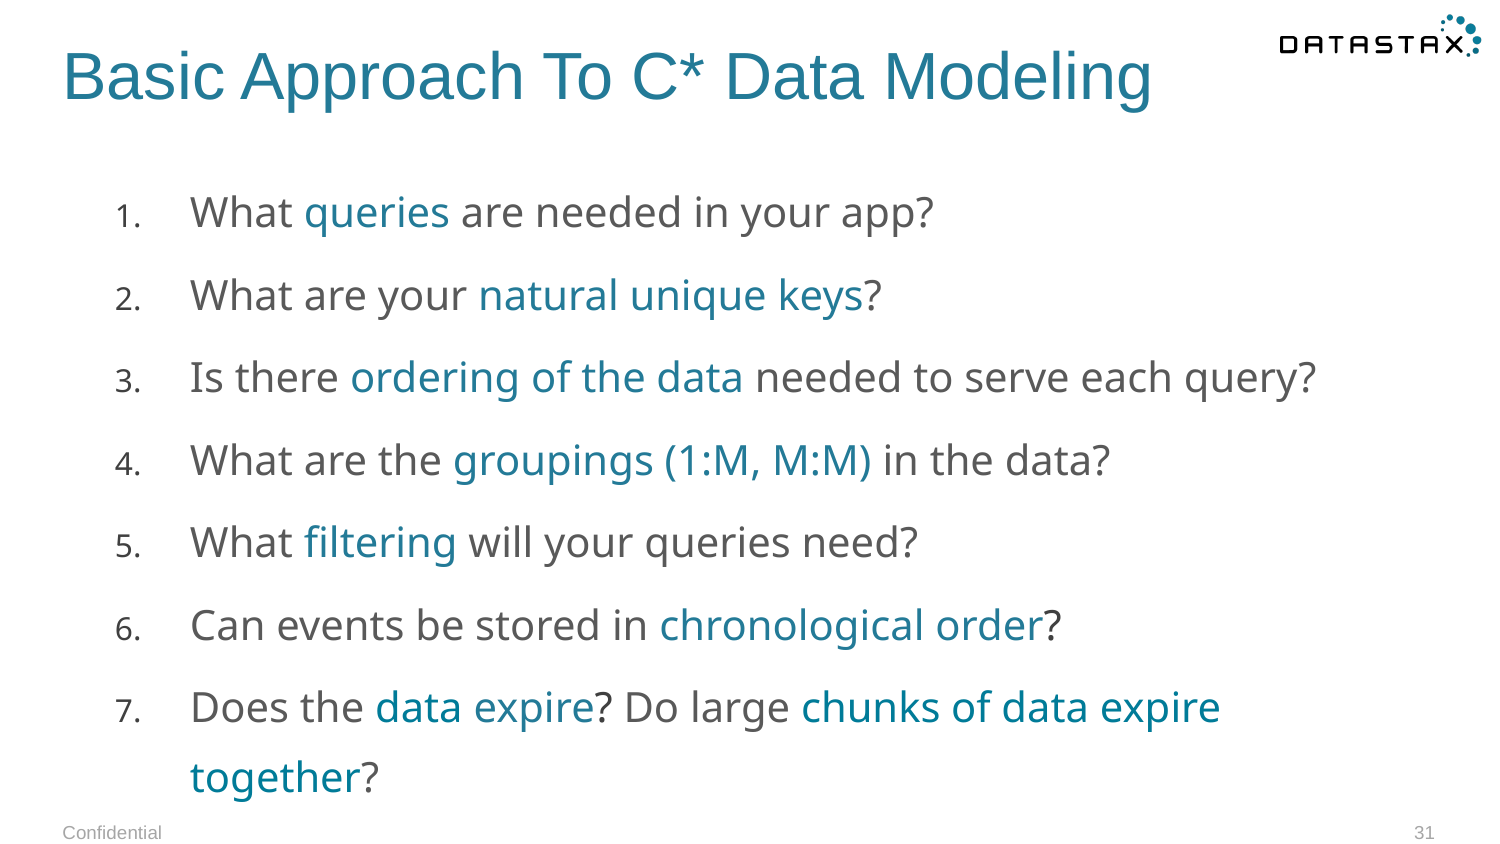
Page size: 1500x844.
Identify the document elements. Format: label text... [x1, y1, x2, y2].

title Basic Approach To C* Data Modeling [62, 32, 1300, 118]
slide_number 31 [1110, 820, 1436, 844]
footer Confidential [62, 820, 638, 844]
picture [1273, 7, 1485, 70]
list What queries are needed in your app? What are your natural unique keys? Is there ordering of the data needed to serve each query? What are the groupings (1:M, M:M) in the data? What filtering will your queries need? Can events be stored in chronological order? Does the data expire? Do large chunks of data expire together? [114, 166, 1416, 767]
